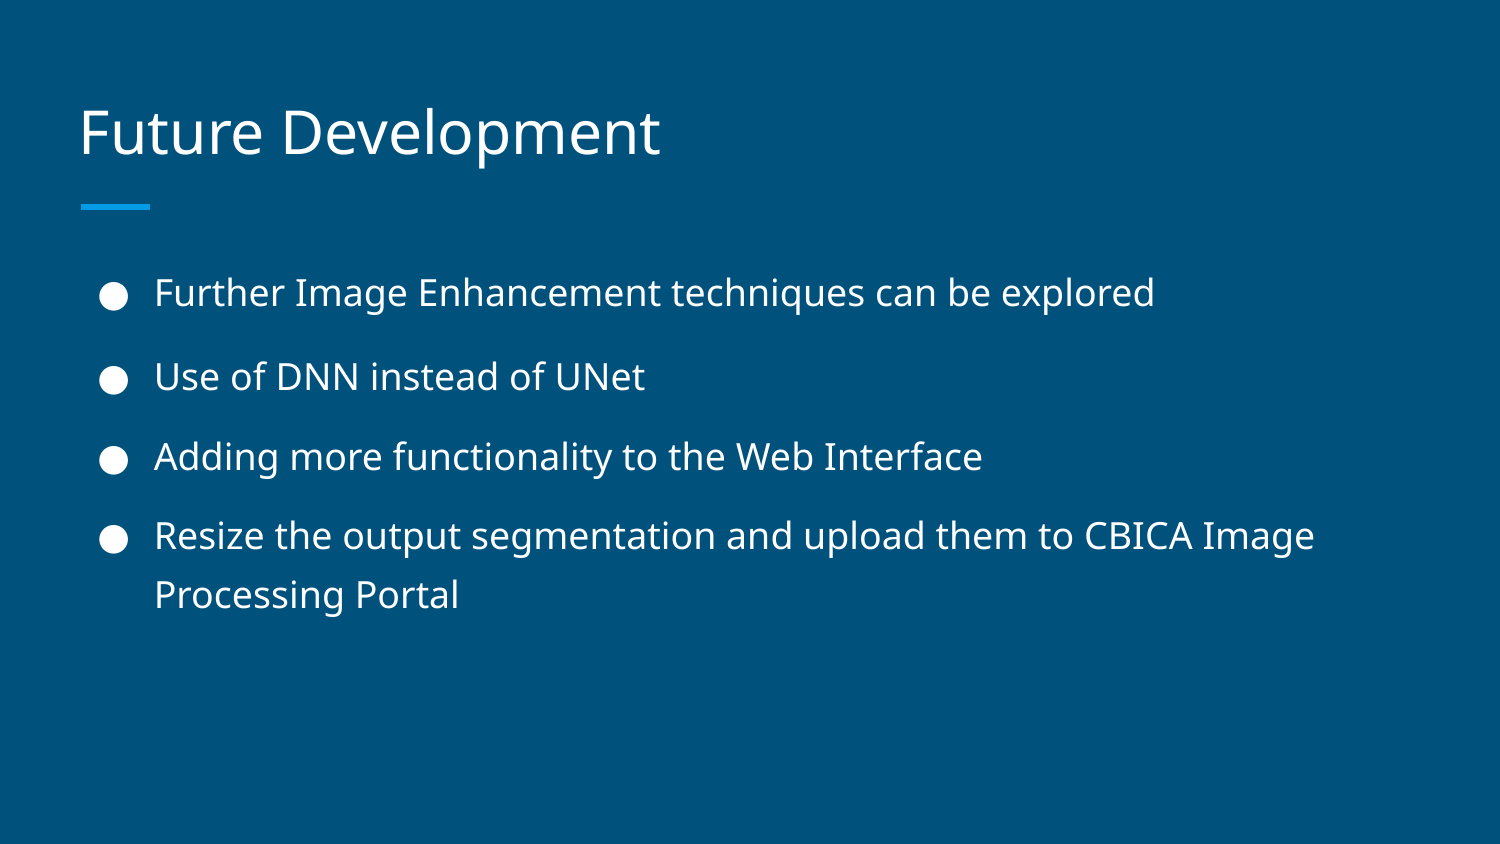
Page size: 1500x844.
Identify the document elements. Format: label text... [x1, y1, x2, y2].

title Future Development [63, 75, 1437, 188]
list Further Image Enhancement techniques can be explored Use of DNN instead of UNet Adding more functionality to the Web Interface Resize the output segmentation and upload them to CBICA Image Processing Portal [63, 244, 1437, 750]
